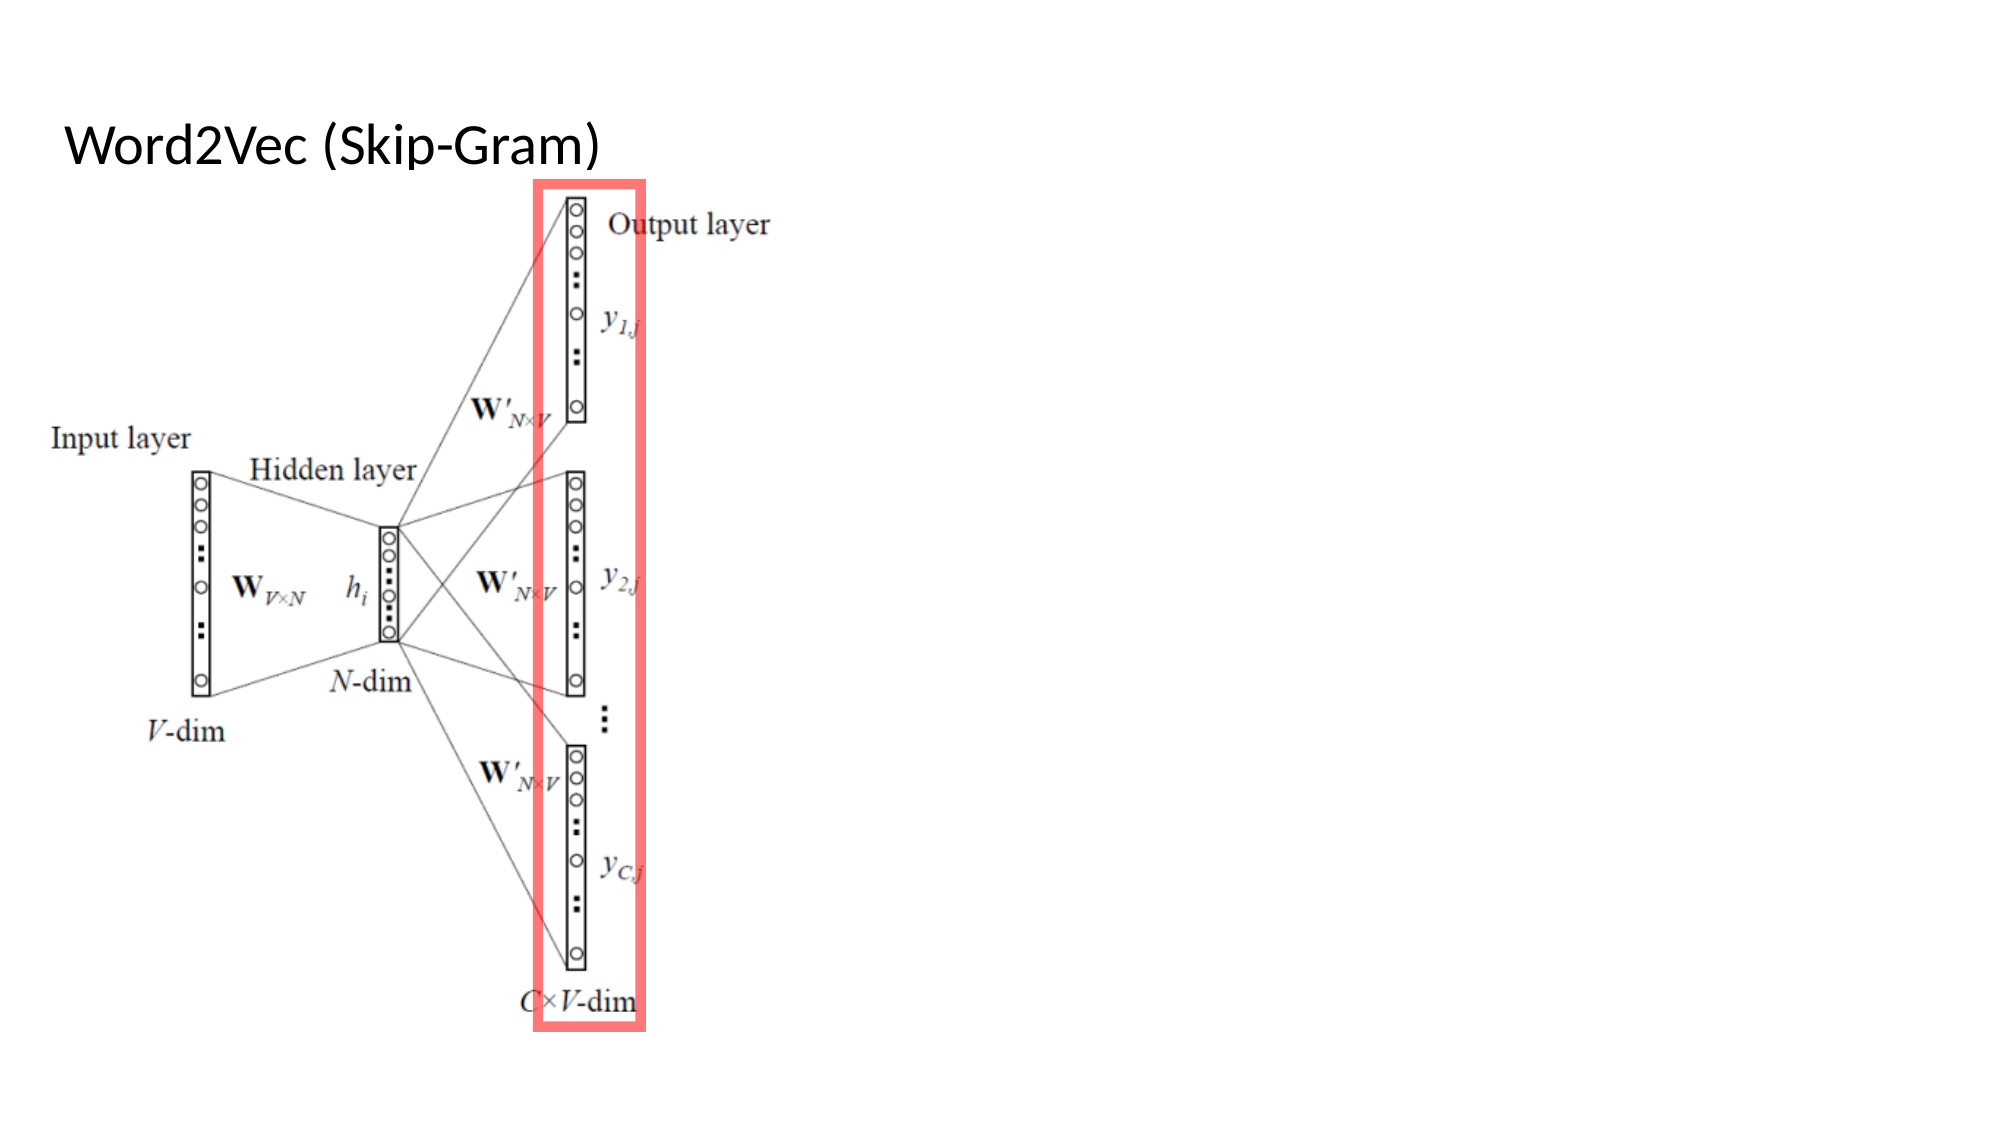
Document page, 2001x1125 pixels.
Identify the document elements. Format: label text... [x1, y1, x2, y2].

text_box Word2Vec (Skip-Gram) [49, 98, 618, 170]
picture [17, 170, 825, 1047]
